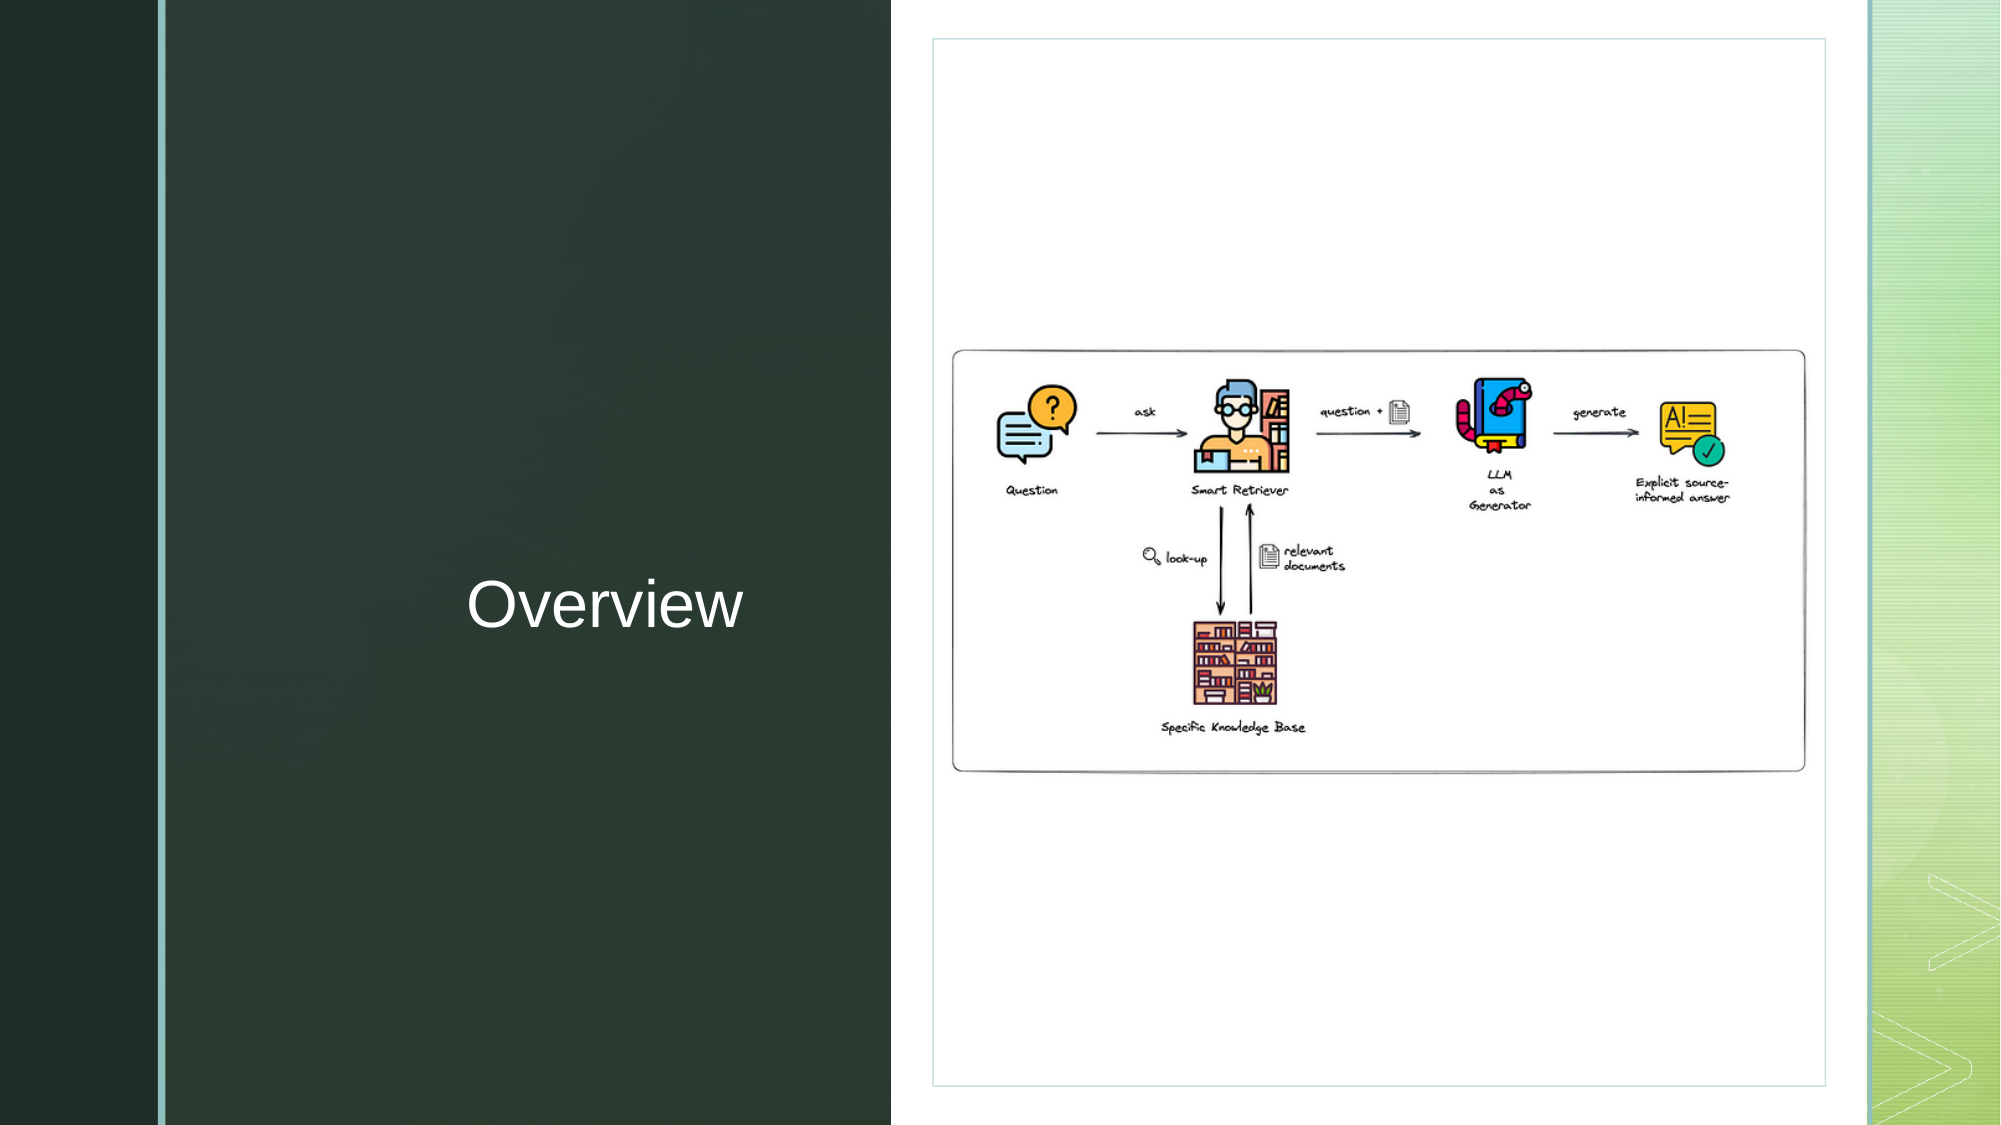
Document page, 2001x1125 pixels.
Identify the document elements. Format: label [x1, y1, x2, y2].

list [946, 346, 1814, 779]
picture [0, 0, 2001, 1125]
